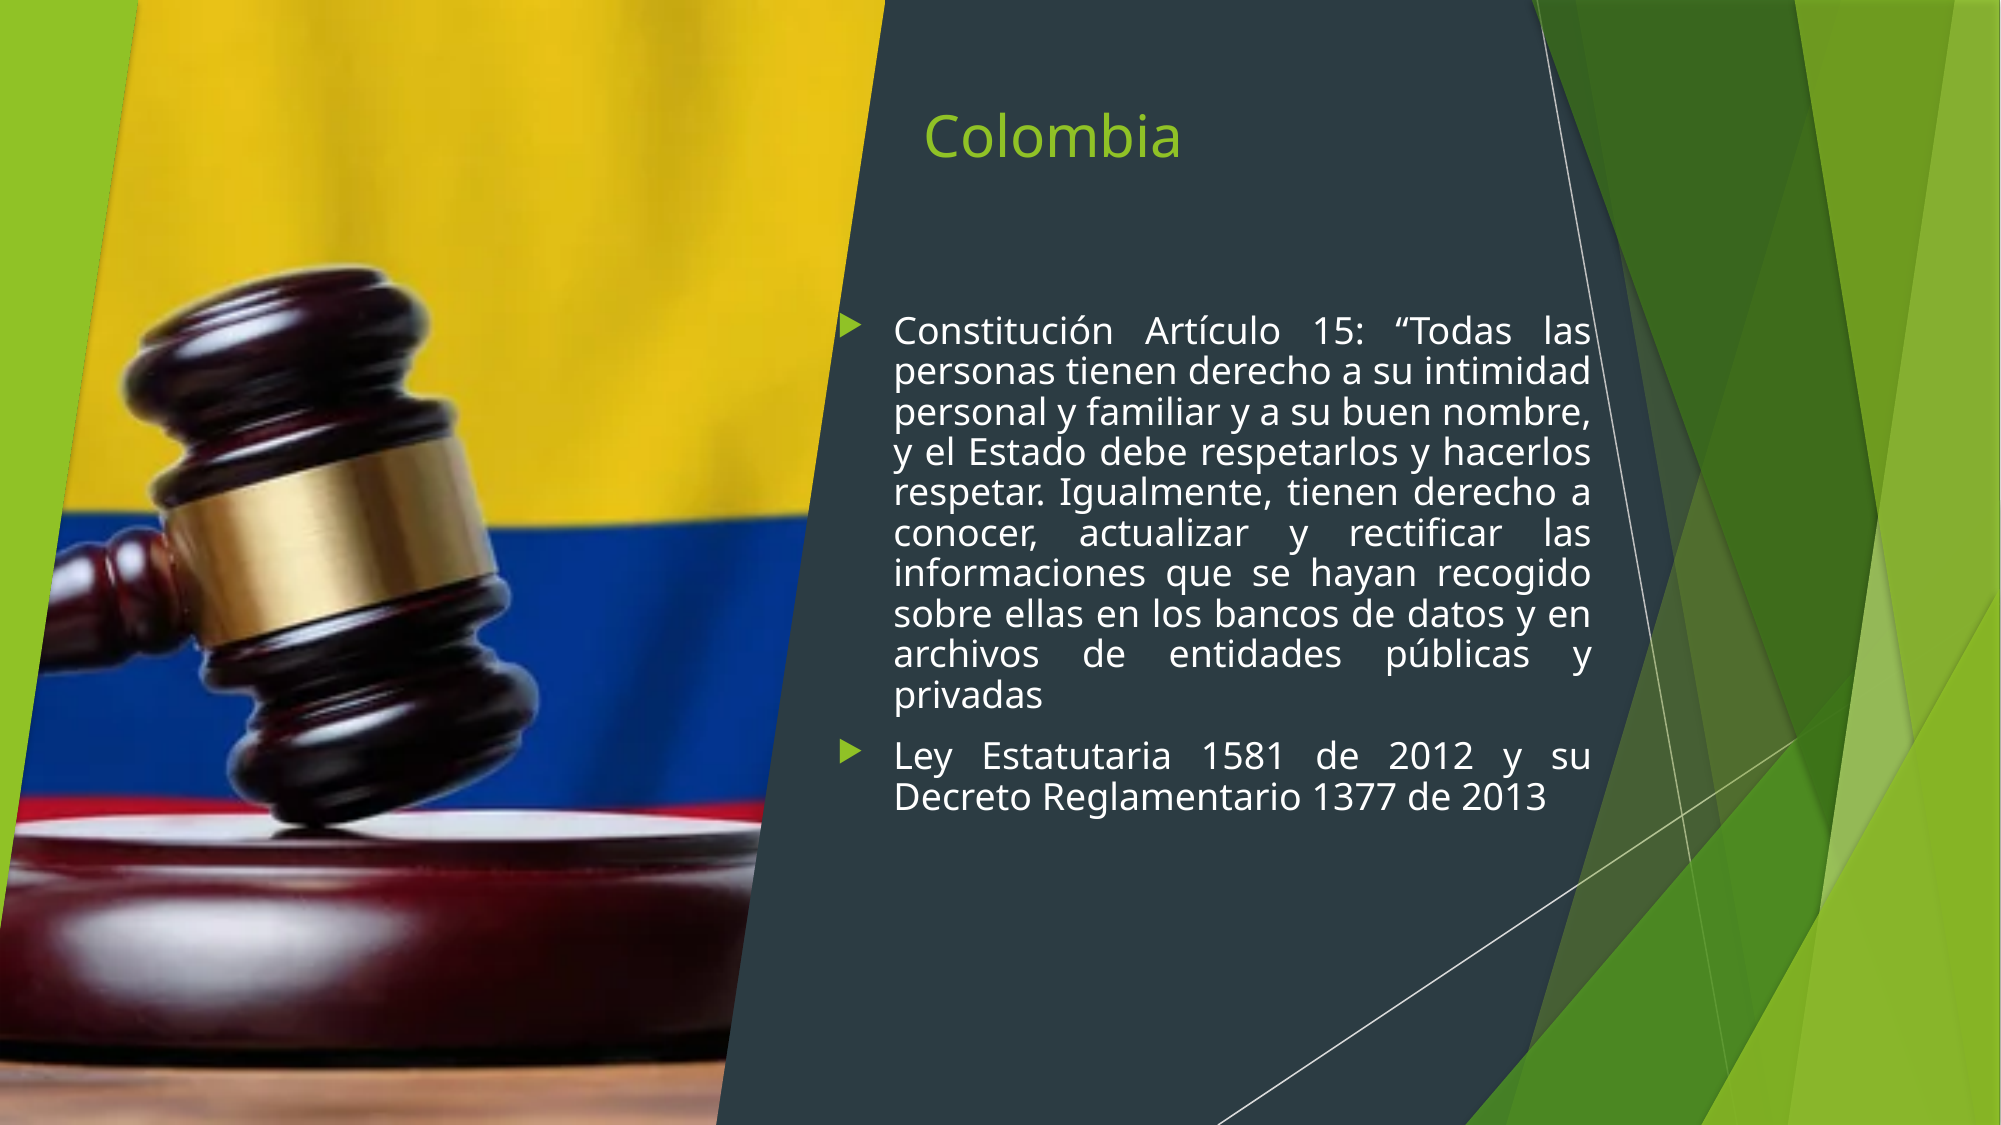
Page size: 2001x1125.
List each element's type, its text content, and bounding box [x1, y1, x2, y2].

picture [0, 0, 886, 1125]
title Colombia [908, 99, 1522, 304]
list Constitución Artículo 15: “Todas las personas tienen derecho a su intimidad personal y familiar y a su buen nombre, y el Estado debe respetarlos y hacerlos respetar. Igualmente, tienen derecho a conocer, actualizar y rectificar las informaciones que se hayan recogido sobre ellas en los bancos de datos y en archivos de entidades públicas y privadas Ley Estatutaria 1581 de 2012 y su Decreto Reglamentario 1377 de 2013 [890, 304, 1608, 943]
